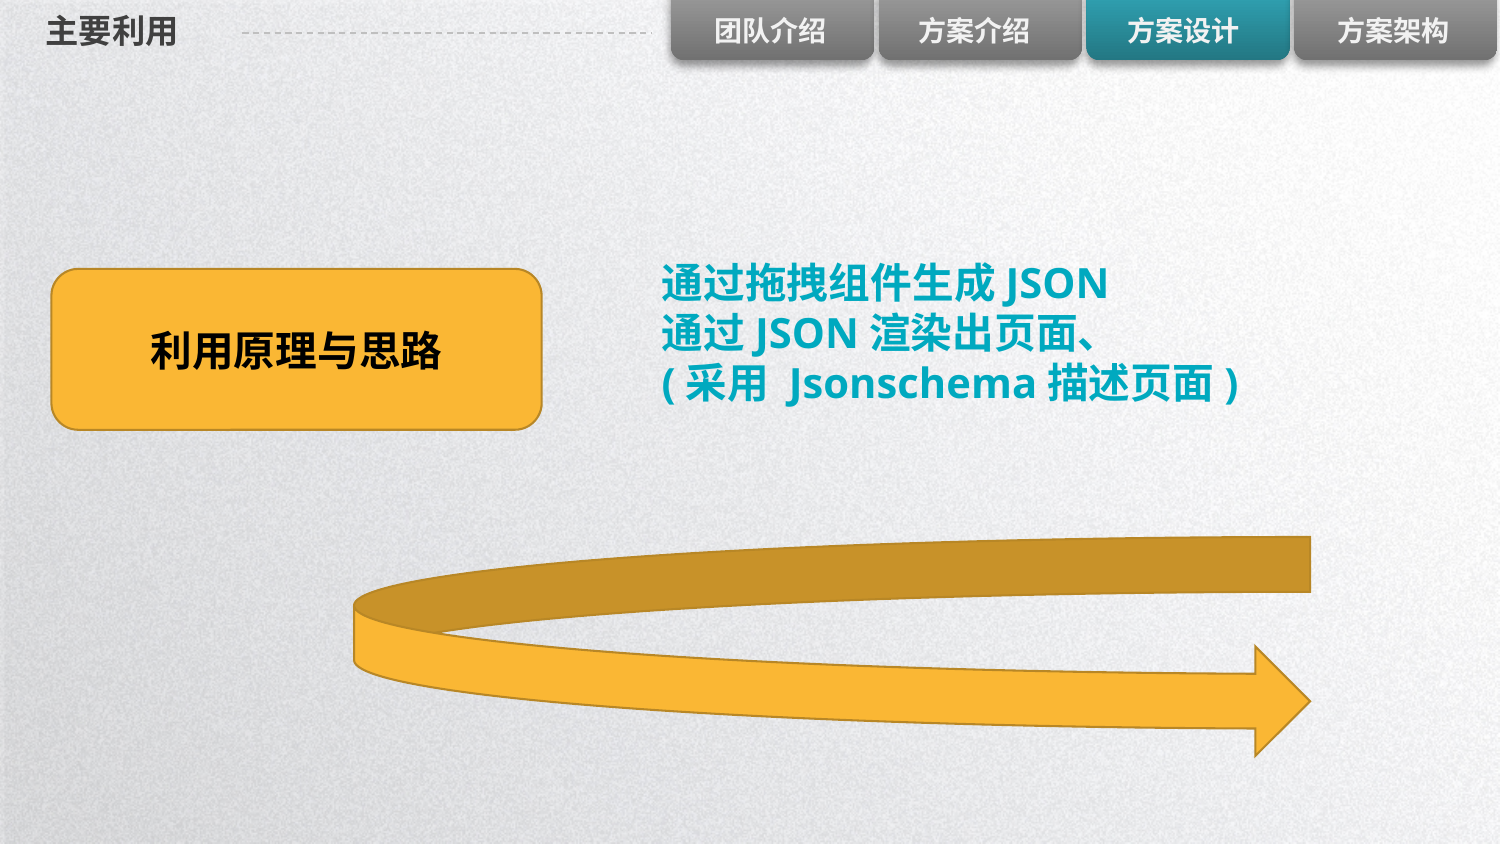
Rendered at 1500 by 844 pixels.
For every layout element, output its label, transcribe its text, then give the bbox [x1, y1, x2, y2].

picture [0, 0, 1500, 844]
picture [874, 0, 879, 12]
title 主要利用 [30, 12, 1325, 54]
text_box 利用原理与思路 [50, 267, 543, 431]
picture [1082, 0, 1086, 12]
text_box [353, 535, 1312, 759]
text_box 通过拖拽组件生成JSON 通过JSON渲染出页面、 (采用 Jsonschema描述页面) [646, 249, 1454, 415]
picture [1290, 0, 1294, 12]
